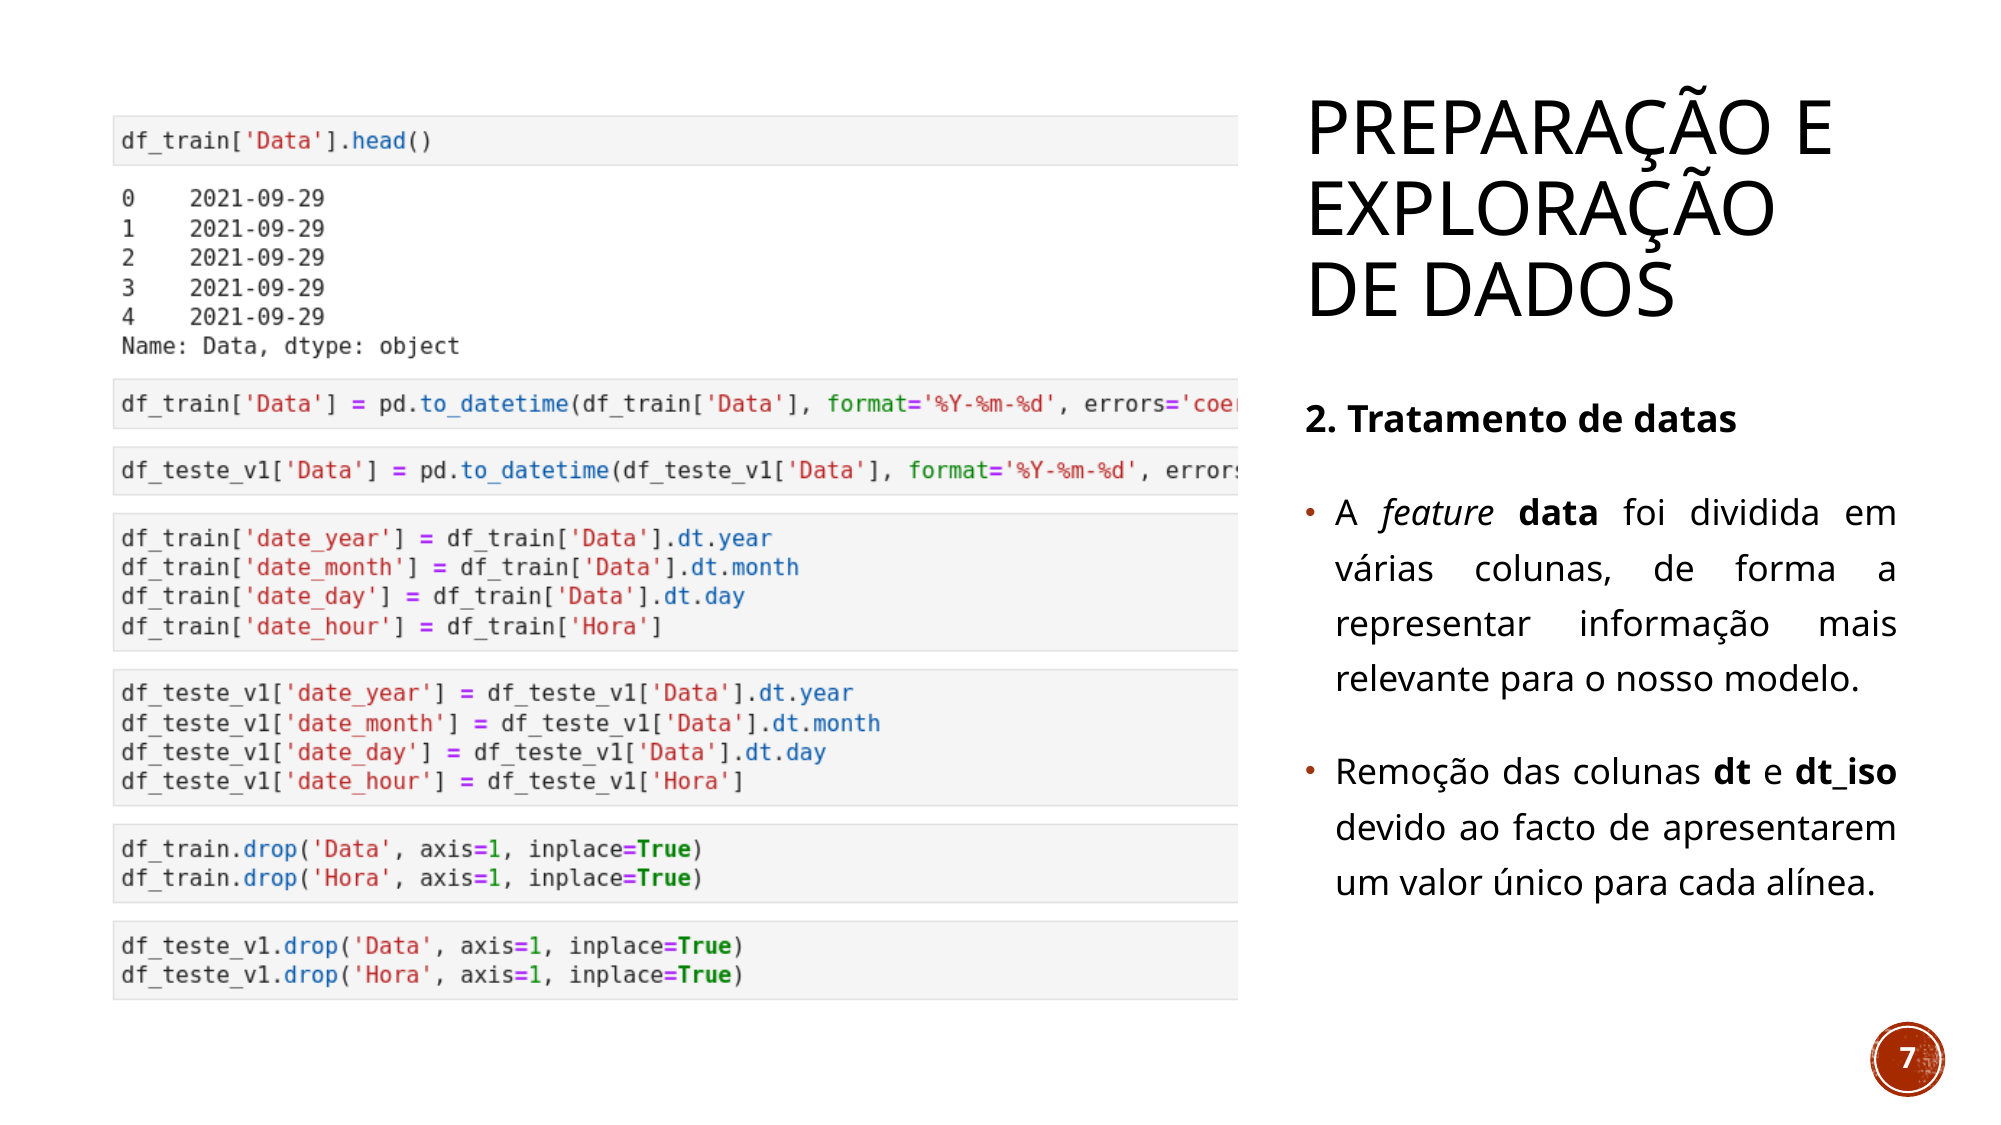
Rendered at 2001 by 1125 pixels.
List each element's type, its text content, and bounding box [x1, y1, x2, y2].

list 2. Tratamento de datas​ A feature data foi dividida em várias colunas, de forma a representar informação mais relevante para o nosso modelo. Remoção das colunas dt e dt_iso devido ao facto de apresentarem um valor único para cada alínea. [1290, 374, 1913, 1001]
title Preparação e exploração de dados [1290, 79, 1894, 344]
picture [103, 105, 1238, 1022]
slide_number 7 [1855, 1028, 1961, 1089]
